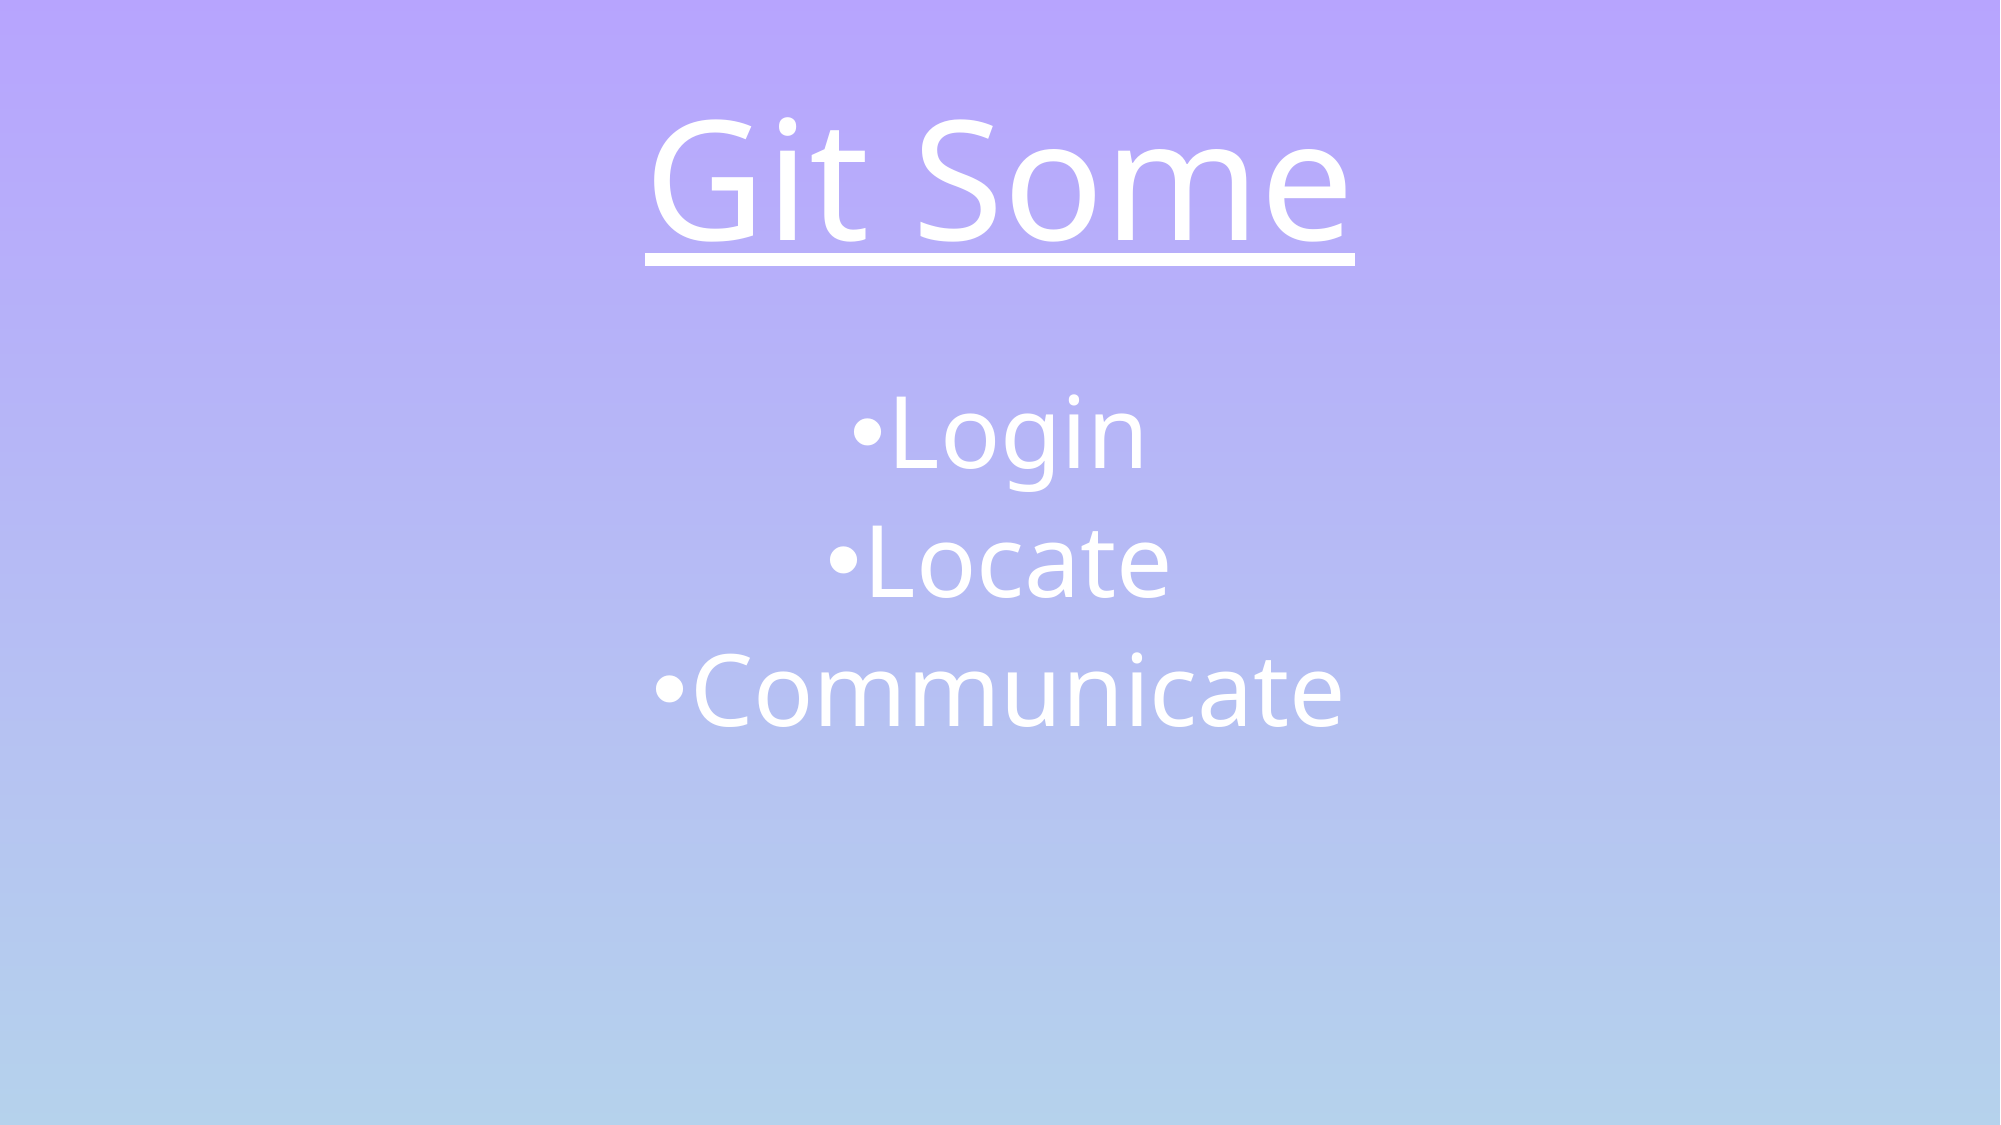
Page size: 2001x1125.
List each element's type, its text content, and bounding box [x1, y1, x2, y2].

title Git Some [137, 78, 1863, 296]
list Login Locate Communicate [137, 375, 1863, 1089]
